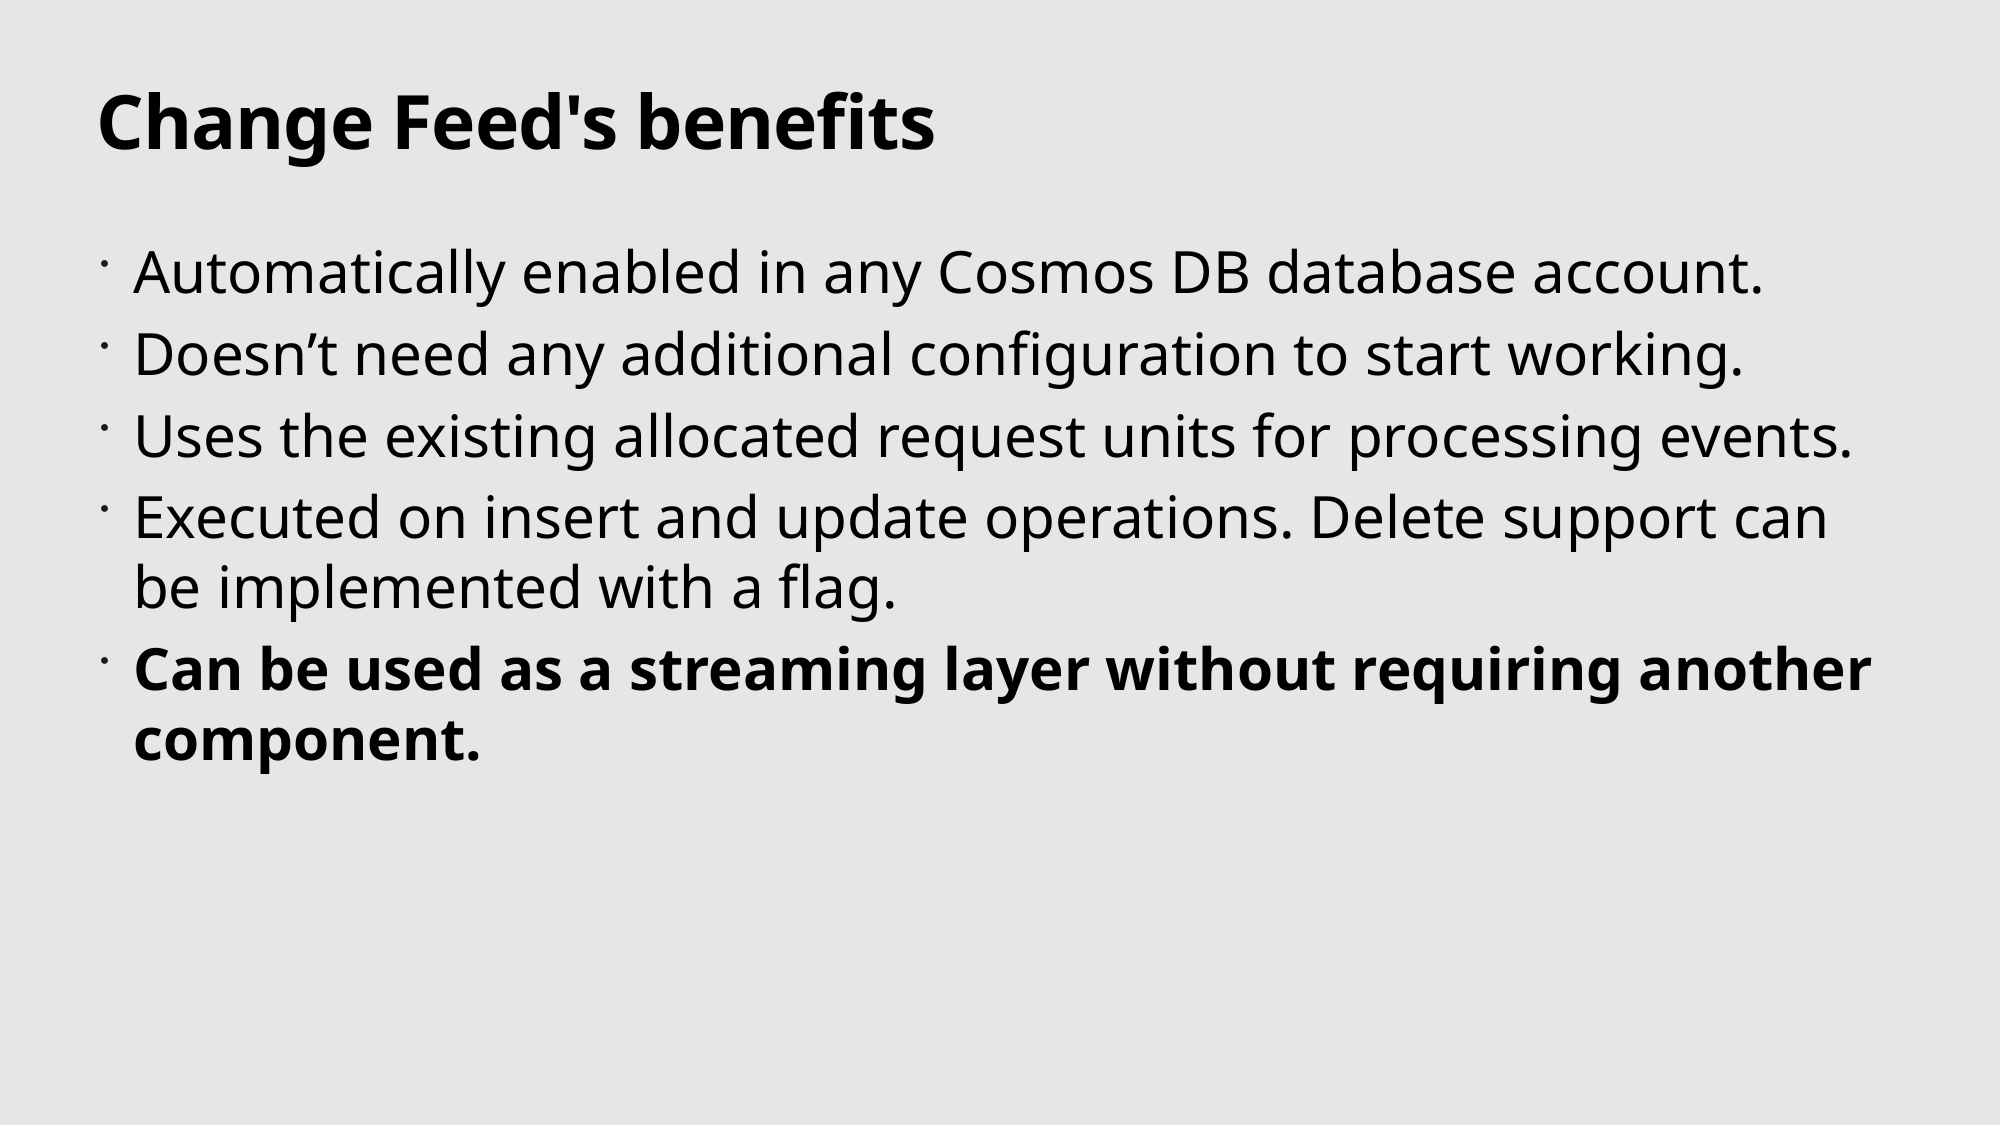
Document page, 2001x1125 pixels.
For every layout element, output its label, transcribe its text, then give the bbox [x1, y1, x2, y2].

list Automatically enabled in any Cosmos DB database account. Doesn’t need any additional configuration to start working. Uses the existing allocated request units for processing events. Executed on insert and update operations. Delete support can be implemented with a flag. Can be used as a streaming layer without requiring another component. [95, 235, 1904, 872]
title Change Feed's benefits [96, 75, 1904, 166]
